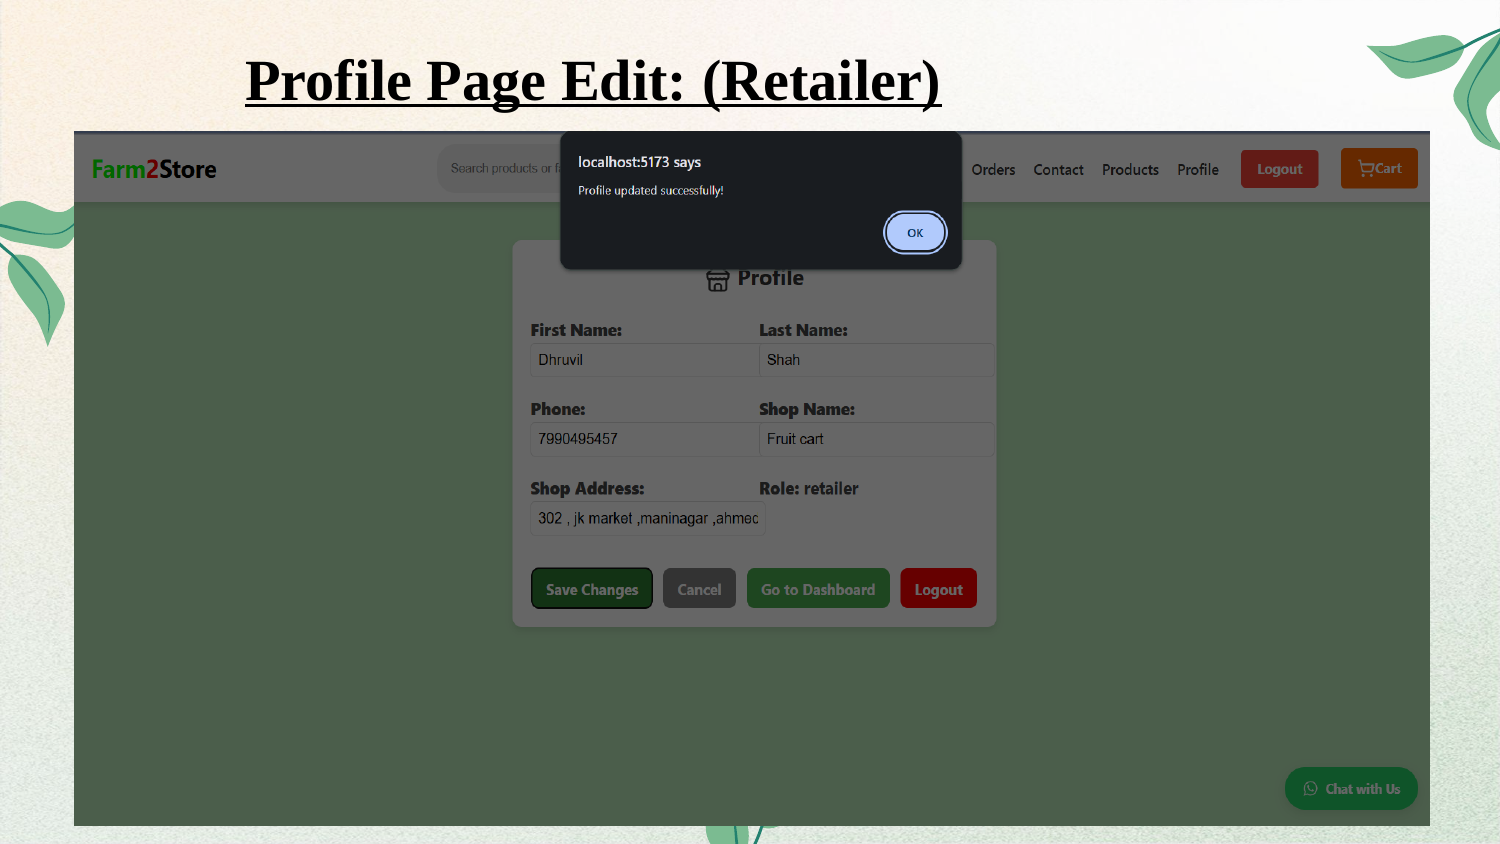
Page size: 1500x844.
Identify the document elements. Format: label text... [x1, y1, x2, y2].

text_box Profile Page Edit: (Retailer) [230, 35, 1073, 120]
picture [74, 131, 1430, 826]
